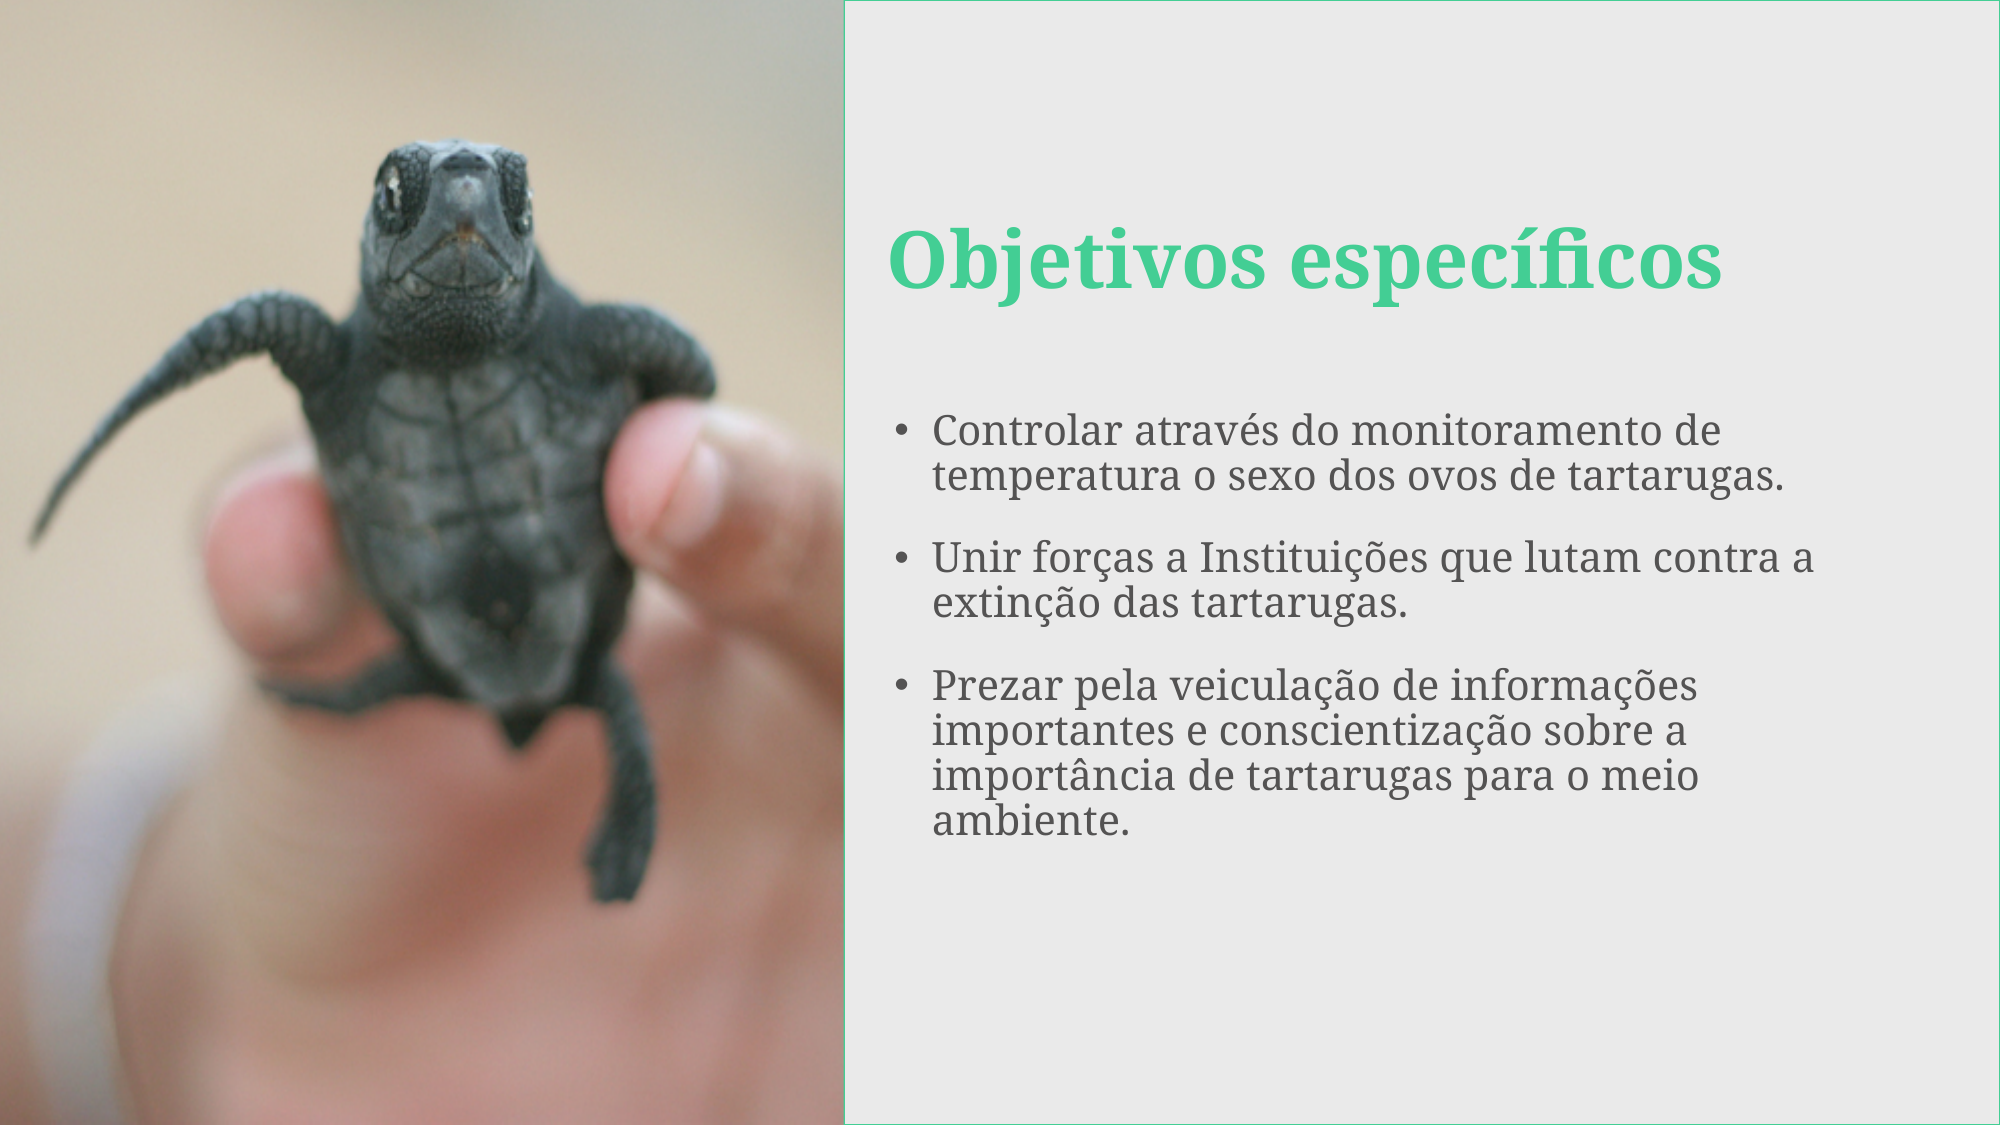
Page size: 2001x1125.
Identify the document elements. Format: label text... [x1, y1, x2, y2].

title Objetivos específicos [871, 134, 1919, 313]
picture [0, 0, 844, 1125]
text_box [844, 0, 2000, 1125]
list Controlar através do monitoramento de temperatura o sexo dos ovos de tartarugas. Unir forças a Instituições que lutam contra a extinção das tartarugas. Prezar pela veiculação de informações importantes e conscientização sobre a importância de tartarugas para o meio ambiente. [871, 401, 1919, 1125]
